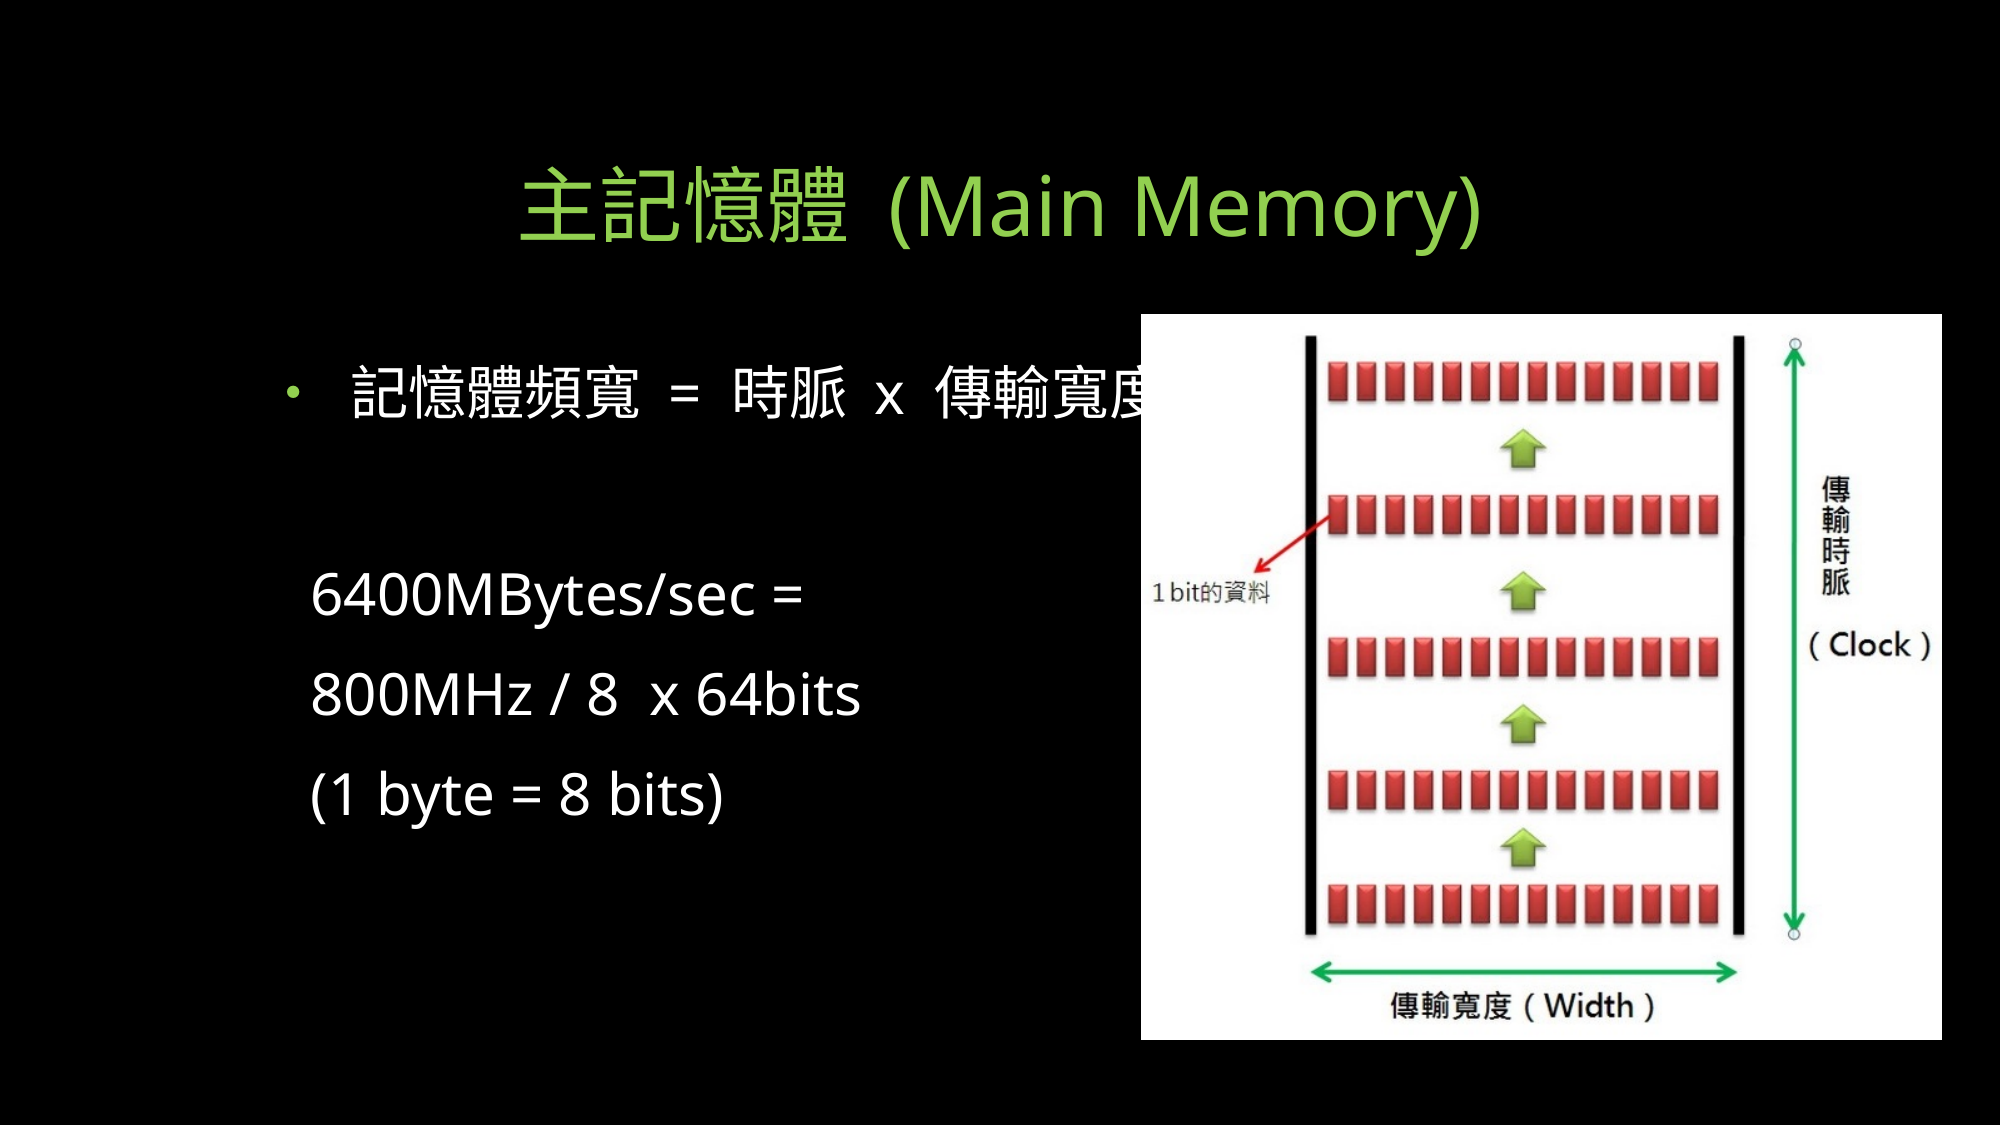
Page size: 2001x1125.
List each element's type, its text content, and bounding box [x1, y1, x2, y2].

list • 記憶體頻寬 = 時脈 x 傳輸寬度 6400MBytes/sec = 800MHz / 8 x 64bits (1 byte = 8 bits) [249, 356, 1750, 1057]
title 主記憶體 (Main Memory) [249, 75, 1750, 263]
picture [1141, 314, 1942, 1040]
